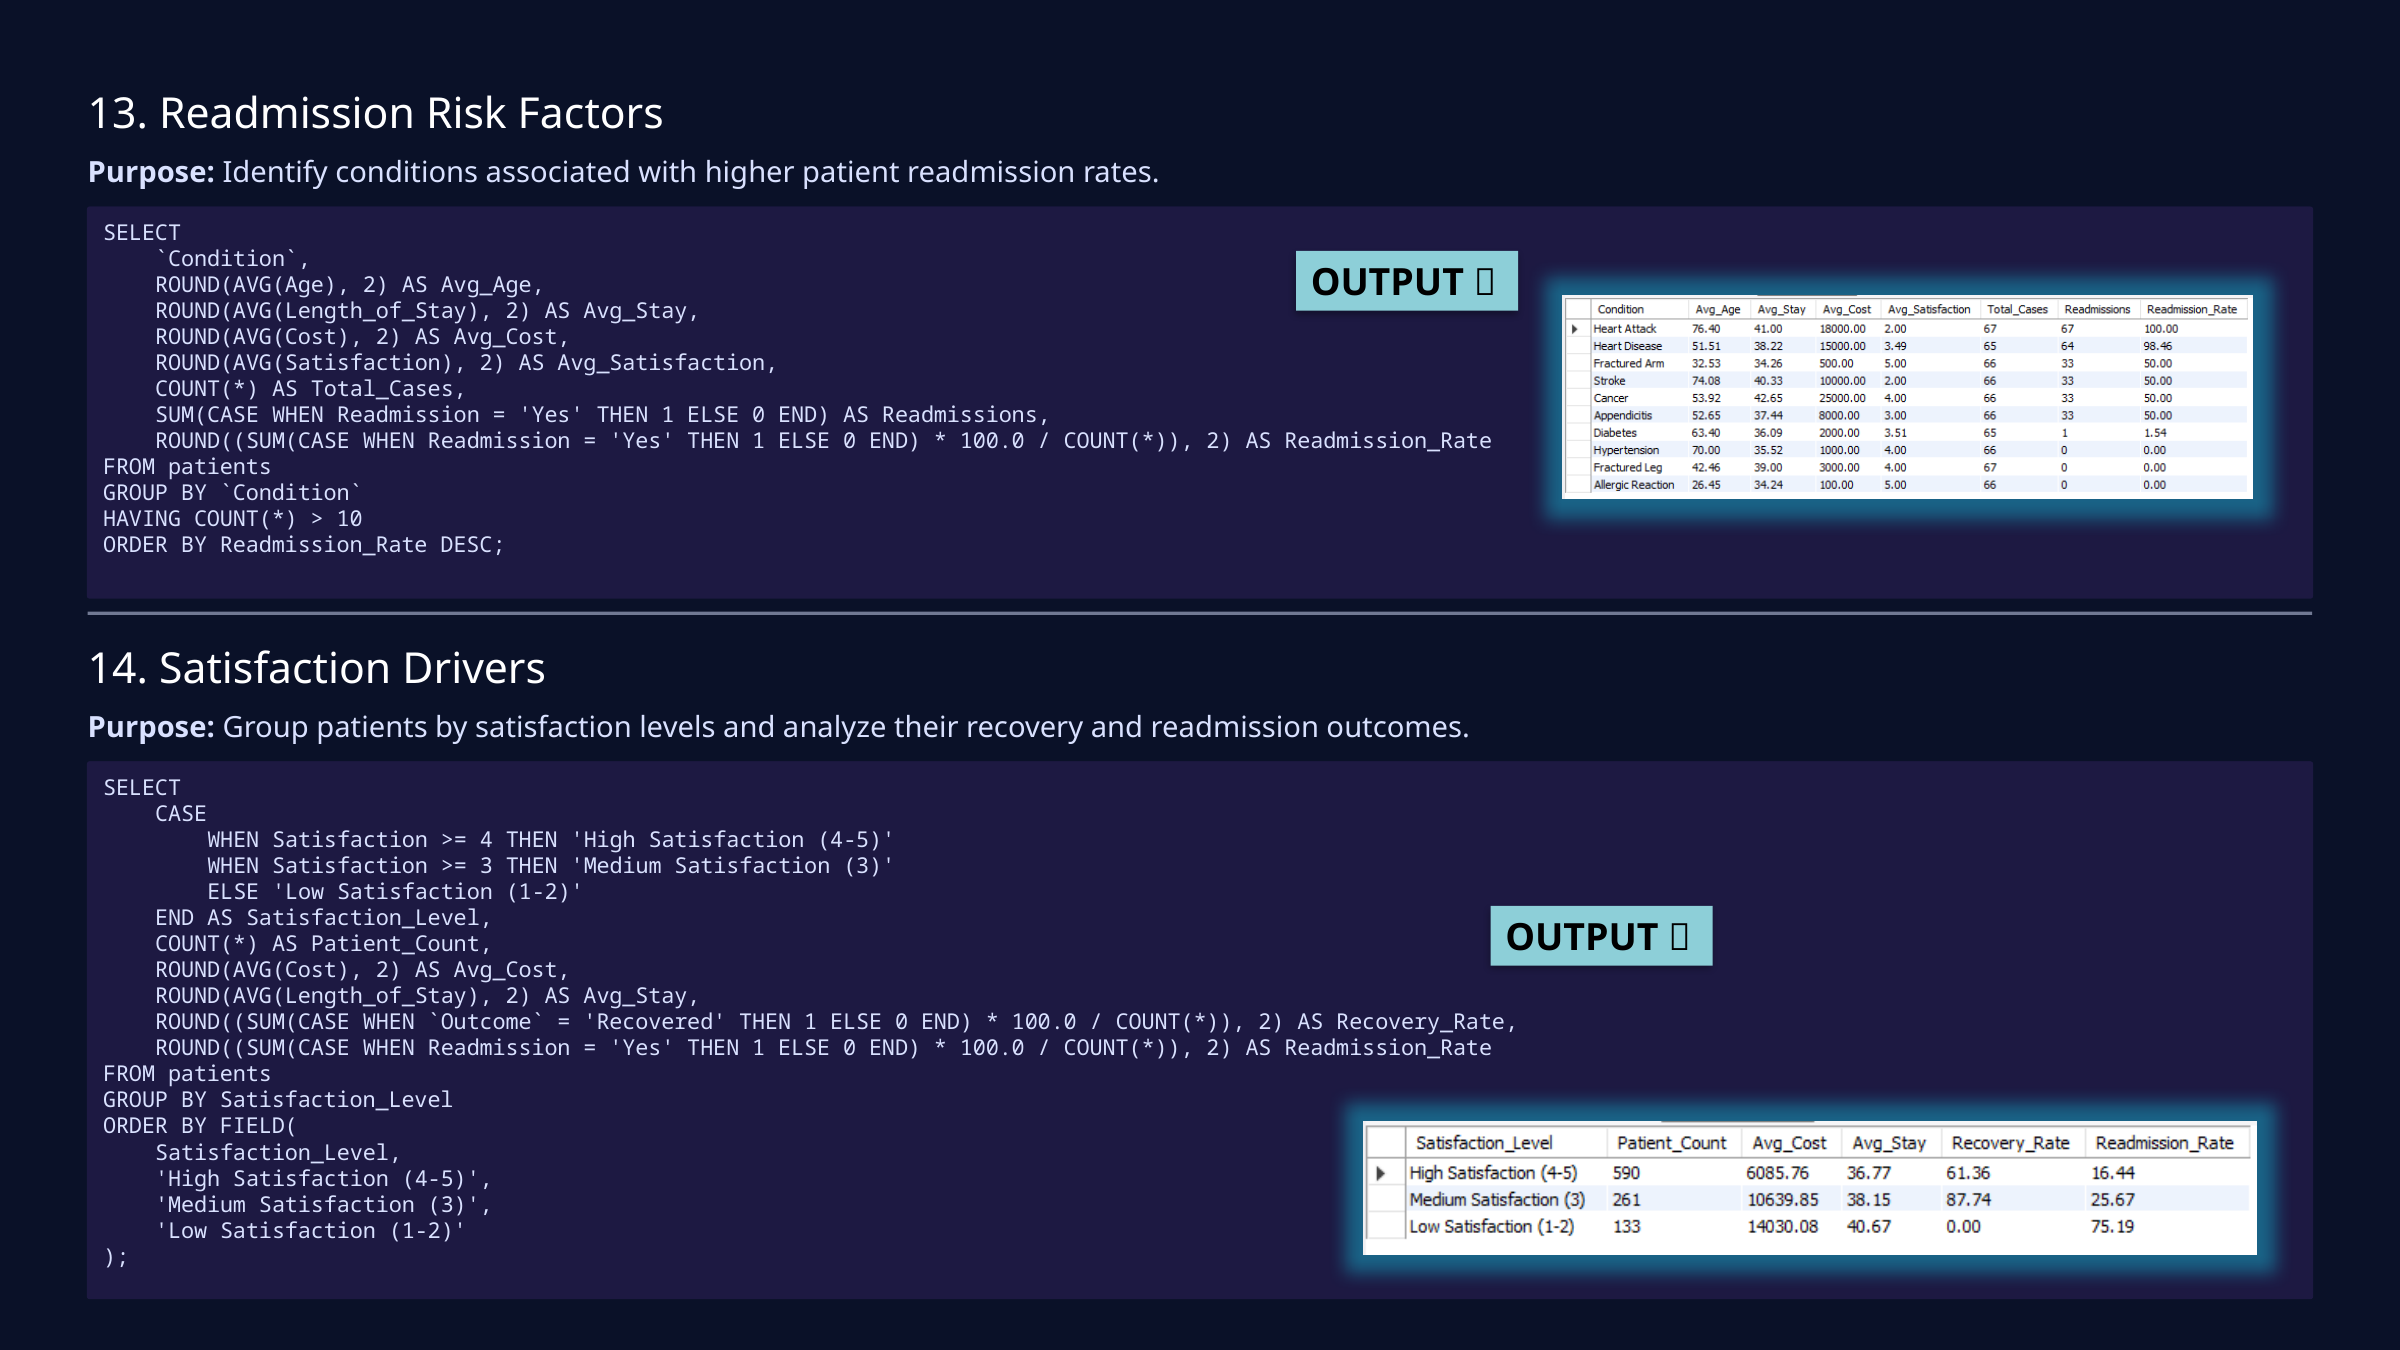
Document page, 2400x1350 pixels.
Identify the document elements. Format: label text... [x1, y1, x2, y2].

text_box OUTPUT  [1490, 905, 1713, 966]
picture [1562, 295, 2253, 499]
text_box Purpose: Group patients by satisfaction levels and analyze their recovery and readmission outcomes. [87, 717, 2313, 744]
text_box OUTPUT  [1336, 1094, 2285, 1281]
text_box SELECT CASE WHEN Satisfaction >= 4 THEN 'High Satisfaction (4-5)' WHEN Satisfaction >= 3 THEN 'Medium Satisfaction (3)' ELSE 'Low Satisfaction (1-2)' END AS Satisfaction_Level, COUNT(*) AS Patient_Count, ROUND(AVG(Cost), 2) AS Avg_Cost, ROUND(AVG(Length_of_Stay), 2) AS Avg_Stay, ROUND((SUM(CASE WHEN `Outcome` = 'Recovered' THEN 1 ELSE 0 END) * 100.0 / COUNT(*)), 2) AS Recovery_Rate, ROUND((SUM(CASE WHEN Readmission = 'Yes' THEN 1 ELSE 0 END) * 100.0 / COUNT(*)), 2) AS Readmission_Rate FROM patients GROUP BY Satisfaction_Level ORDER BY FIELD( Satisfaction_Level, 'High Satisfaction (4-5)', 'Medium Satisfaction (3)', 'Low Satisfaction (1-2)' ); [103, 773, 2297, 1281]
picture [1363, 1121, 2257, 1255]
text_box [87, 611, 2313, 615]
text_box 13. Readmission Risk Factors [87, 99, 436, 138]
text_box [86, 206, 2314, 599]
text_box Purpose: Identify conditions associated with higher patient readmission rates. [87, 162, 2313, 189]
text_box OUTPUT  [1296, 250, 1519, 311]
text_box SELECT `Condition`, ROUND(AVG(Age), 2) AS Avg_Age, ROUND(AVG(Length_of_Stay), 2) AS Avg_Stay, ROUND(AVG(Cost), 2) AS Avg_Cost, ROUND(AVG(Satisfaction), 2) AS Avg_Satisfaction, COUNT(*) AS Total_Cases, SUM(CASE WHEN Readmission = 'Yes' THEN 1 ELSE 0 END) AS Readmissions, ROUND((SUM(CASE WHEN Readmission = 'Yes' THEN 1 ELSE 0 END) * 100.0 / COUNT(*)), 2) AS Readmission_Rate FROM patients GROUP BY `Condition` HAVING COUNT(*) > 10 ORDER BY Readmission_Rate DESC; [103, 218, 2297, 599]
text_box [86, 761, 2314, 1300]
text_box 14. Satisfaction Drivers [87, 654, 542, 693]
